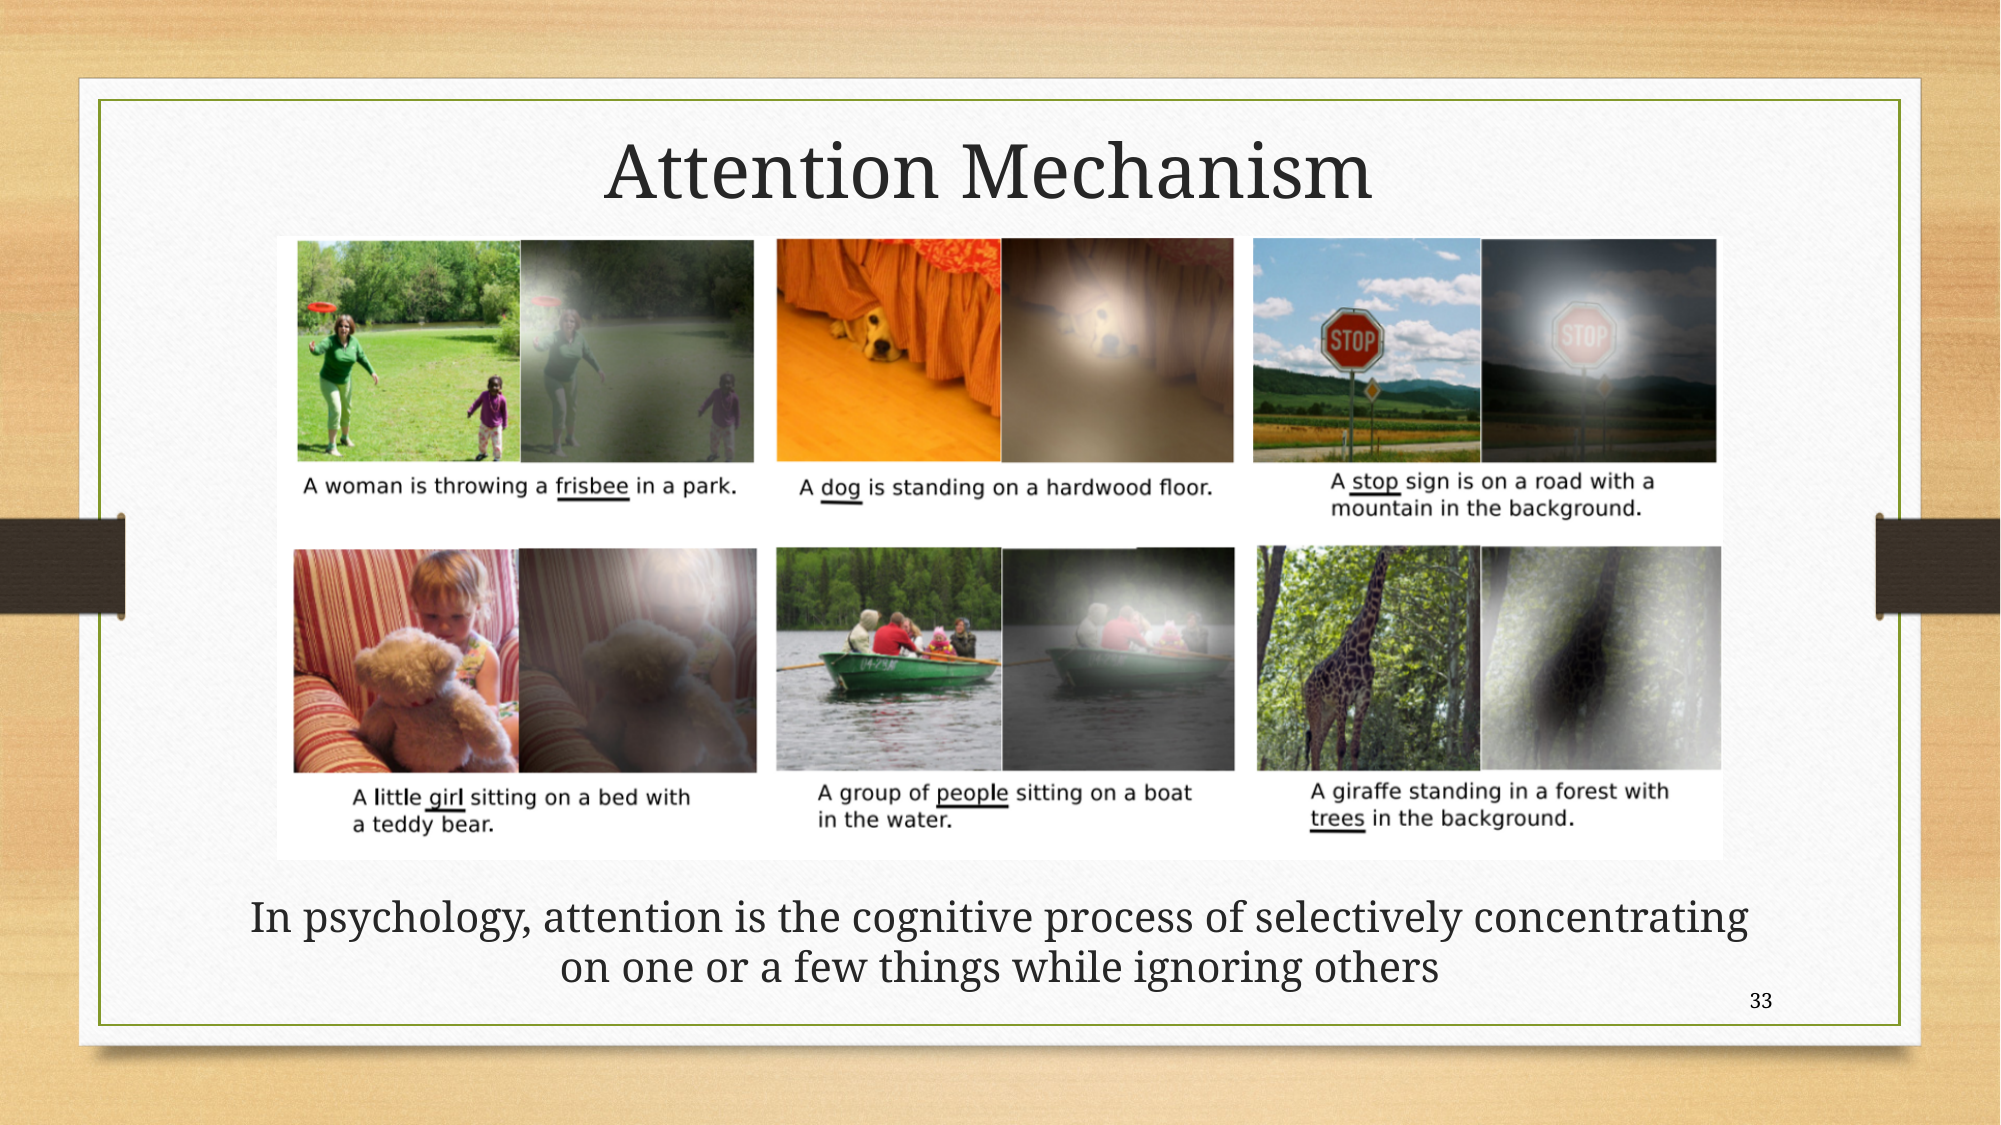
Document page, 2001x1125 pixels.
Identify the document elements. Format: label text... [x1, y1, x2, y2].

list In psychology, attention is the cognitive process of selectively concentrating on one or a few things while ignoring others [211, 882, 1788, 964]
picture [0, 0, 2001, 1125]
slide_number 33 [1698, 979, 1788, 1025]
title Attention Mechanism [201, 127, 1779, 221]
